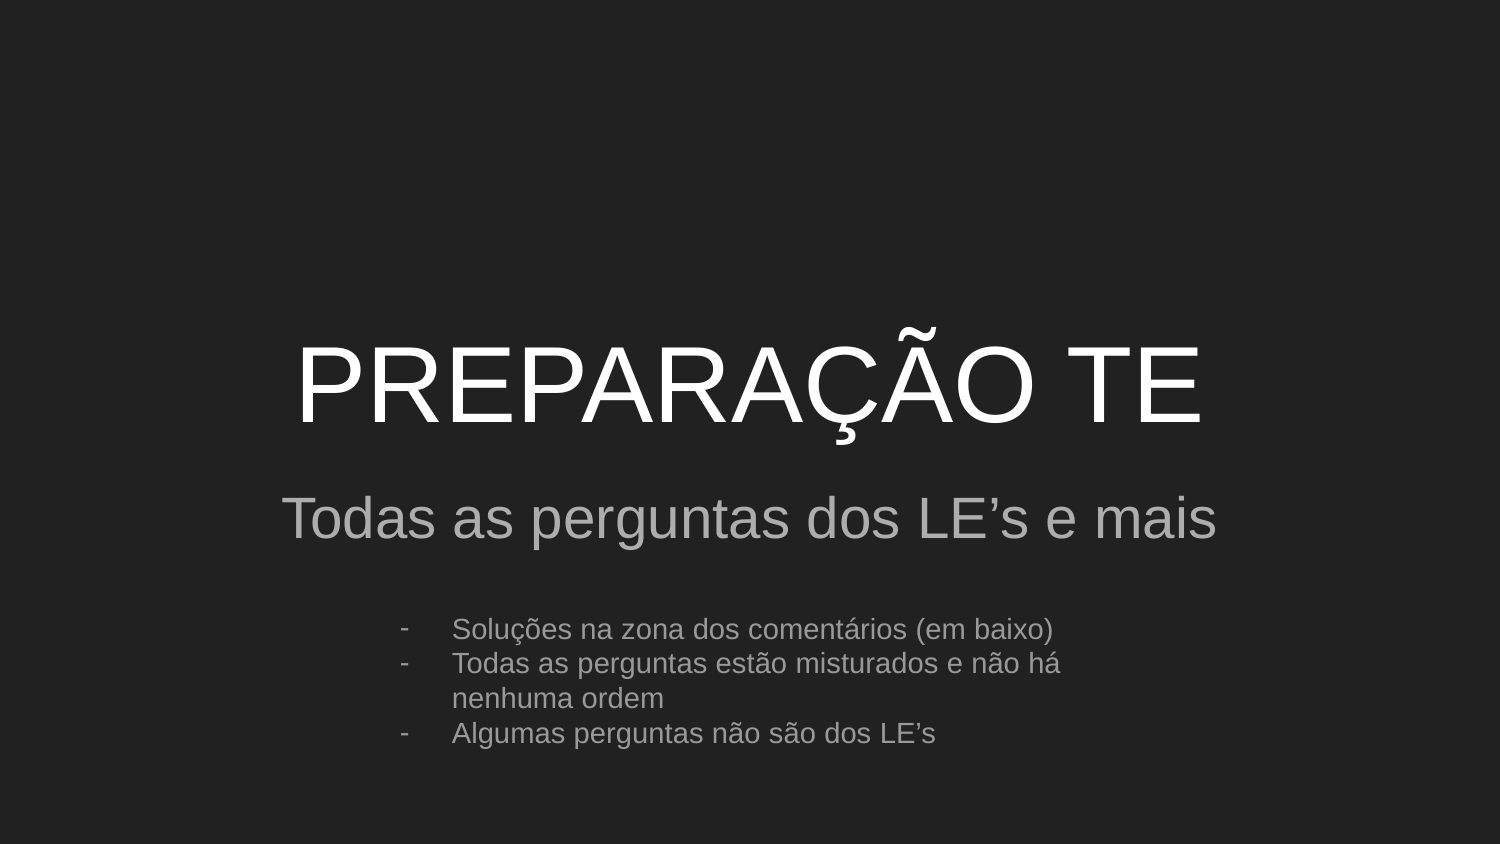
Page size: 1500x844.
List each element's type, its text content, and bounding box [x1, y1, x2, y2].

text_box Soluções na zona dos comentários (em baixo) Todas as perguntas estão misturados e não há nenhuma ordem Algumas perguntas não são dos LE’s [361, 594, 1138, 770]
subtitle Todas as perguntas dos LE’s e mais [51, 464, 1449, 595]
title PREPARAÇÃO TE [51, 122, 1449, 459]
